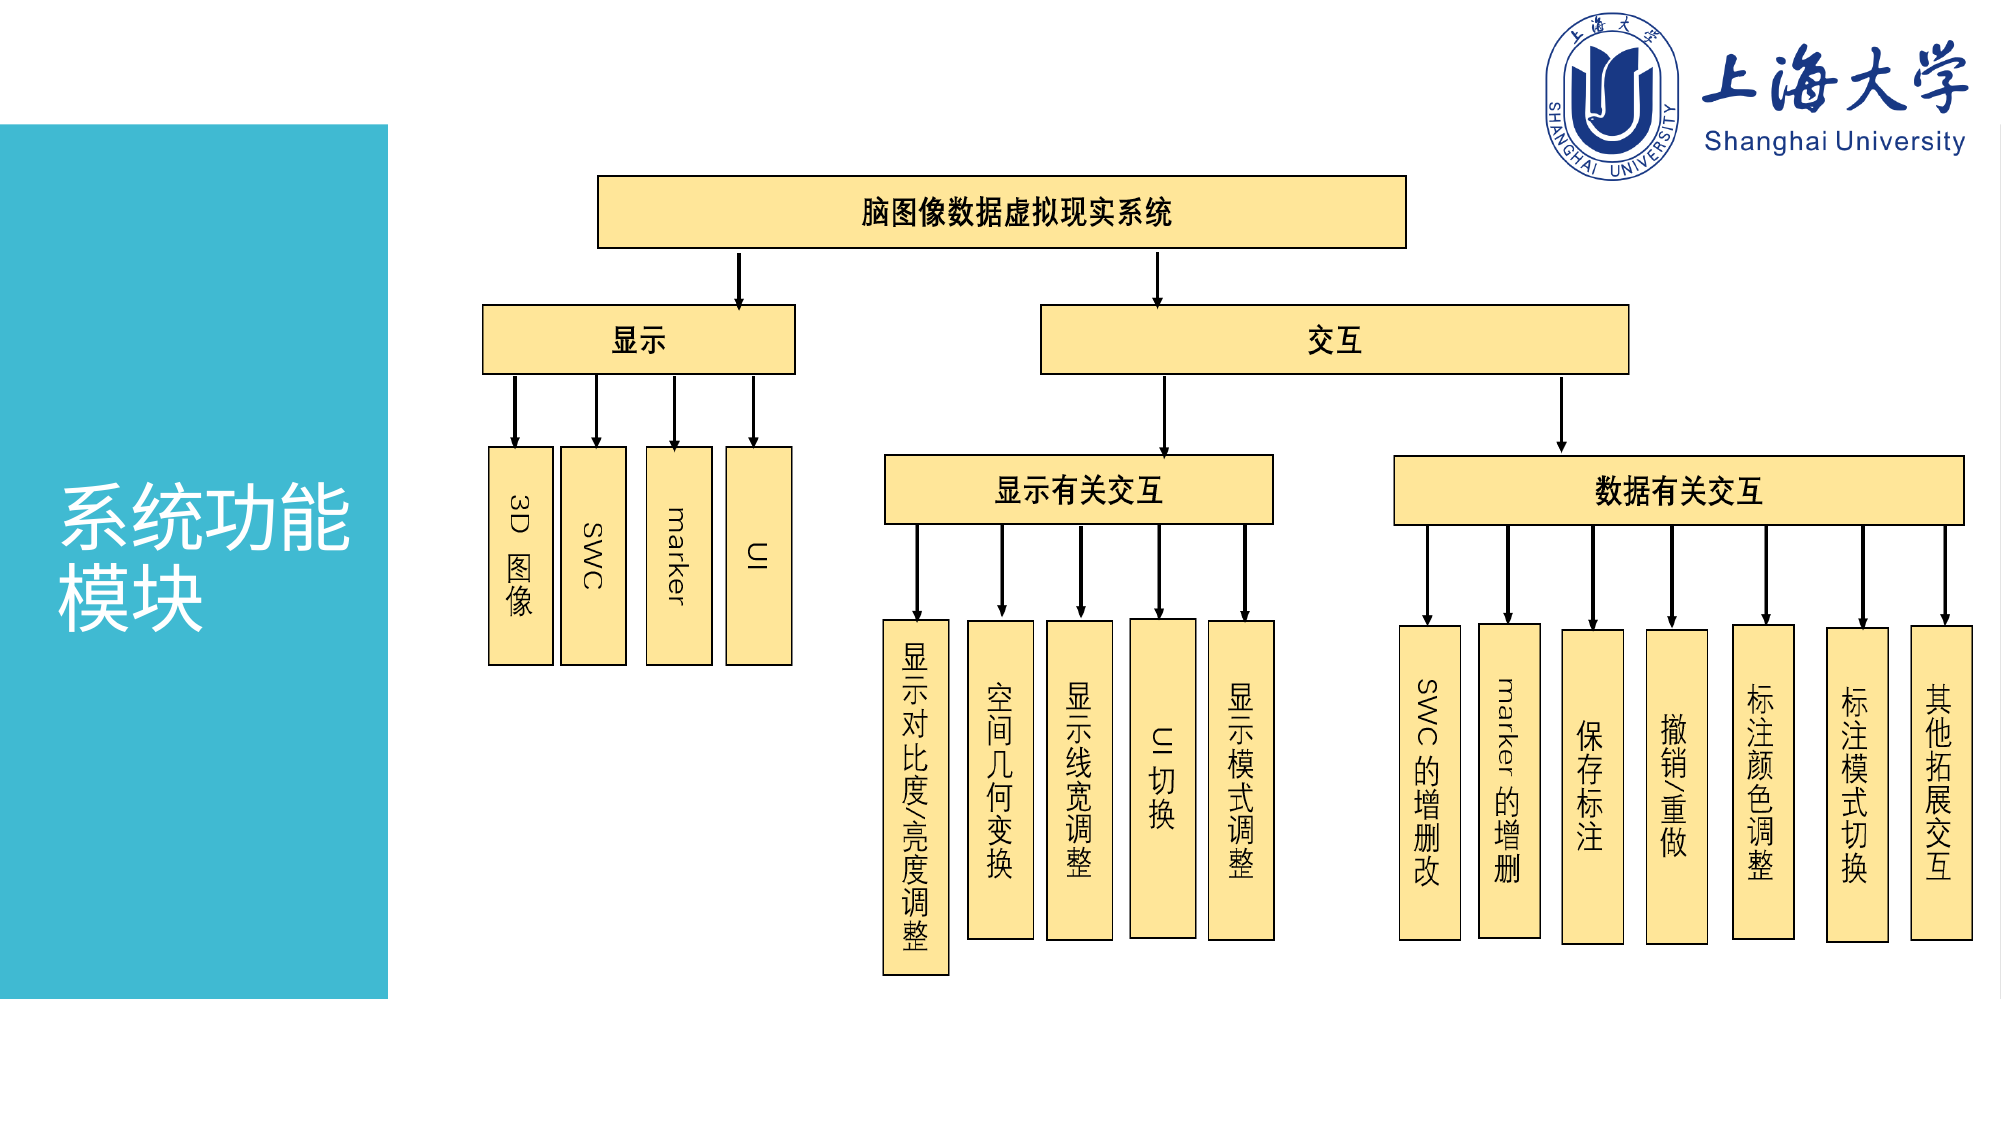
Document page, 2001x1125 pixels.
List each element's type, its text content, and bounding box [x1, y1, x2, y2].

picture [1514, 0, 2000, 194]
title 系统功能 模块 [41, 184, 388, 940]
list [388, 72, 2000, 1082]
